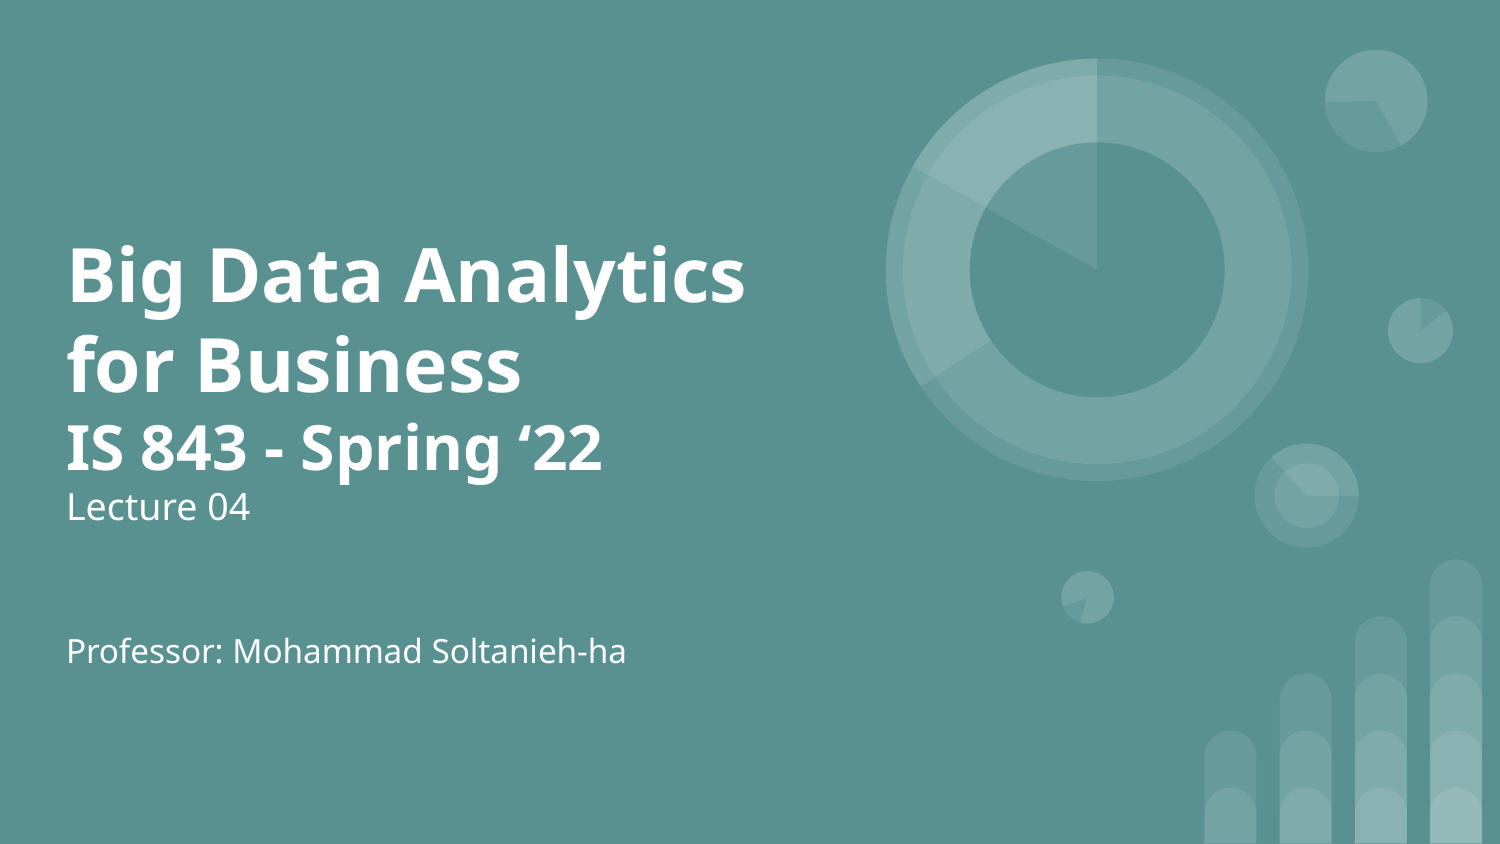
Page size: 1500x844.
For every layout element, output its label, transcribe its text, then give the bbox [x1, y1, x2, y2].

title Big Data Analytics for Business IS 843 - Spring ‘22 Lecture 04 [51, 209, 1449, 547]
subtitle Professor: Mohammad Soltanieh-ha [51, 614, 1449, 745]
